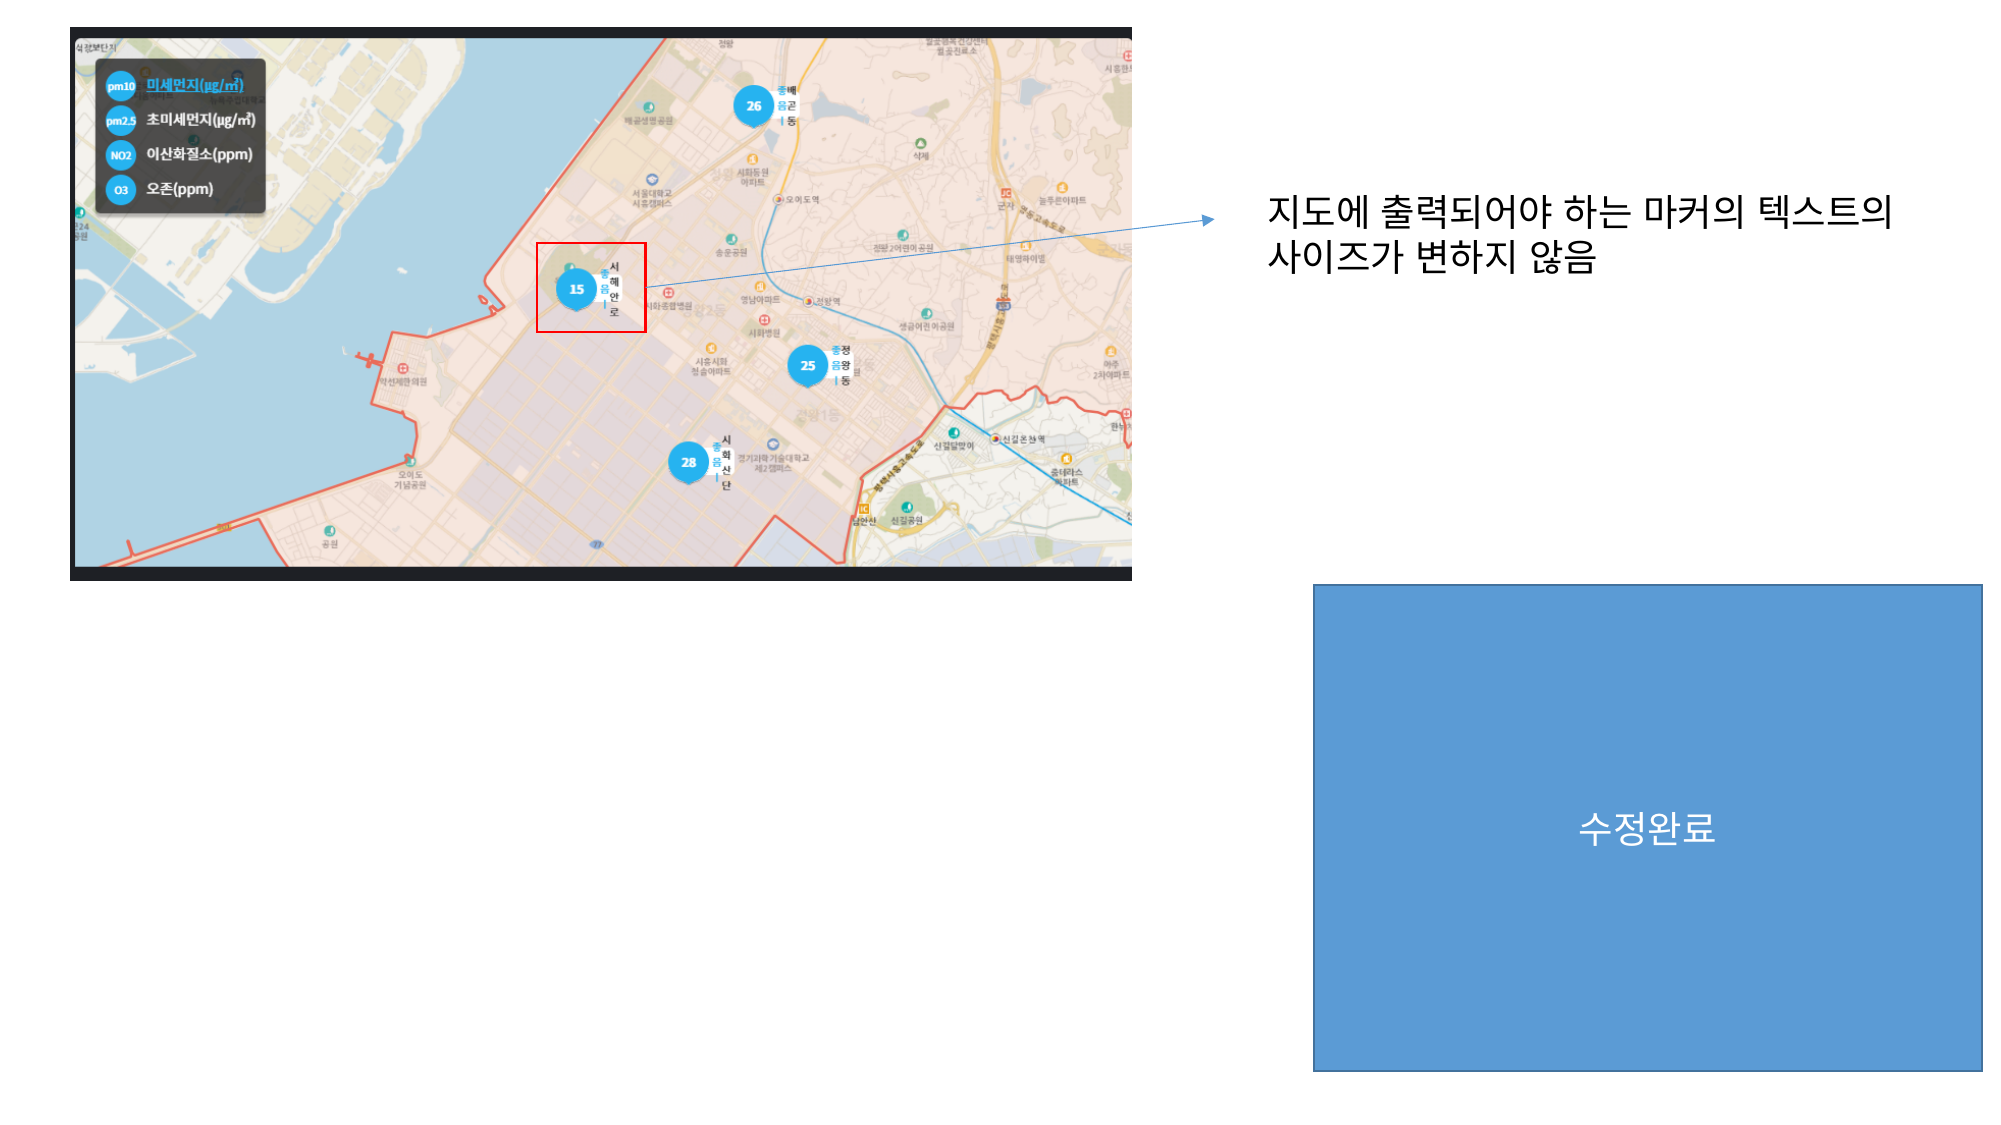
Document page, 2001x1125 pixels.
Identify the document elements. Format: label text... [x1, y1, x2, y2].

text_box 수정완료 [1313, 584, 1983, 1072]
picture [70, 27, 1132, 581]
text_box 지도에 출력되어야 하는 마커의 텍스트의 사이즈가 변하지 않음 [1252, 182, 1921, 287]
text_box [645, 219, 1215, 288]
